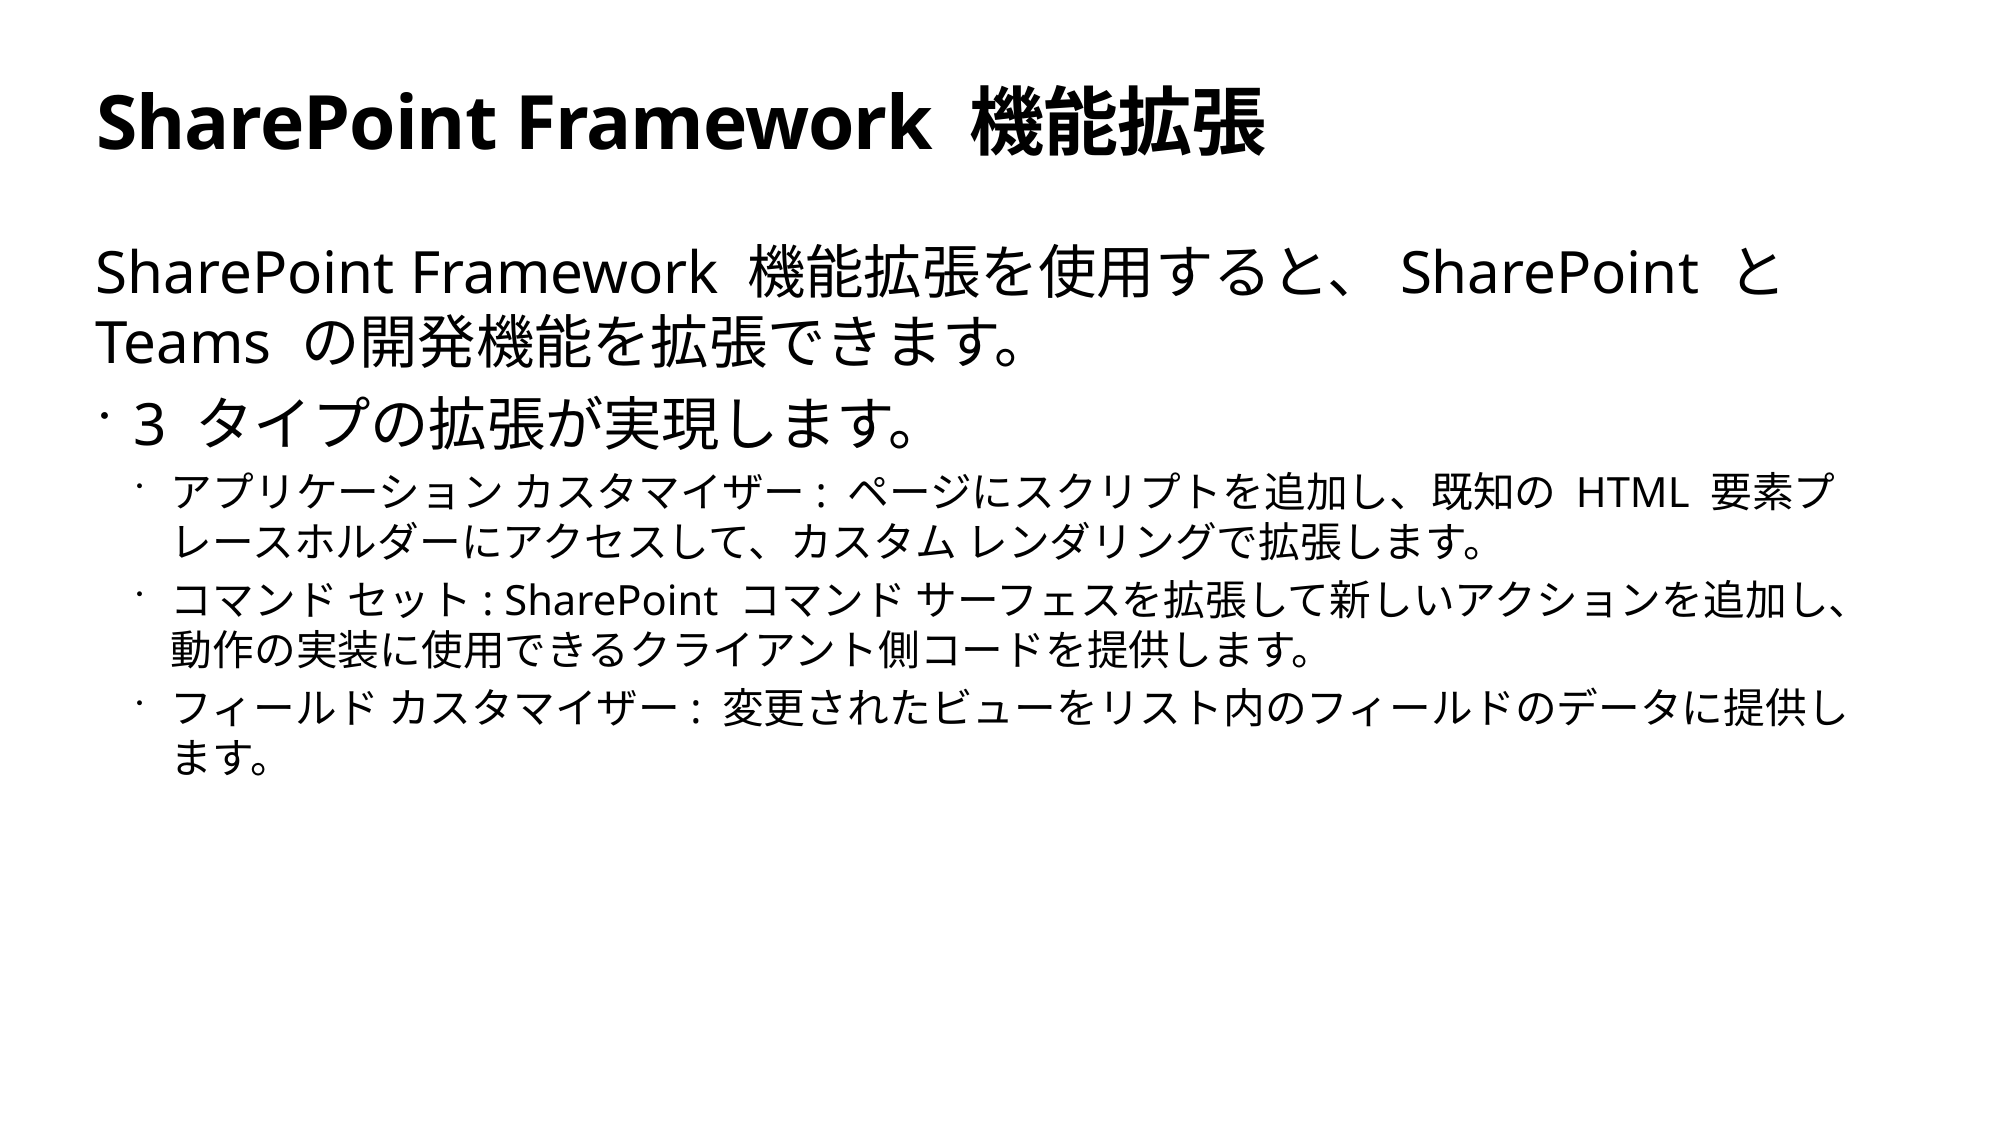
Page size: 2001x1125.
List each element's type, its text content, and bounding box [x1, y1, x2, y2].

title SharePoint Framework 機能拡張 [96, 75, 1904, 166]
list SharePoint Framework 機能拡張を使用すると、SharePoint と Teams の開発機能を拡張できます。 3 タイプの拡張が実現します。 アプリケーション カスタマイザー: ページにスクリプトを追加し、既知の HTML 要素プレースホルダーにアクセスして、カスタム レンダリングで拡張します。 コマンド セット: SharePoint コマンド サーフェスを拡張して新しいアクションを追加し、動作の実装に使用できるクライアント側コードを提供します。 フィールド カスタマイザー: 変更されたビューをリスト内のフィールドのデータに提供します。 [95, 235, 1869, 795]
